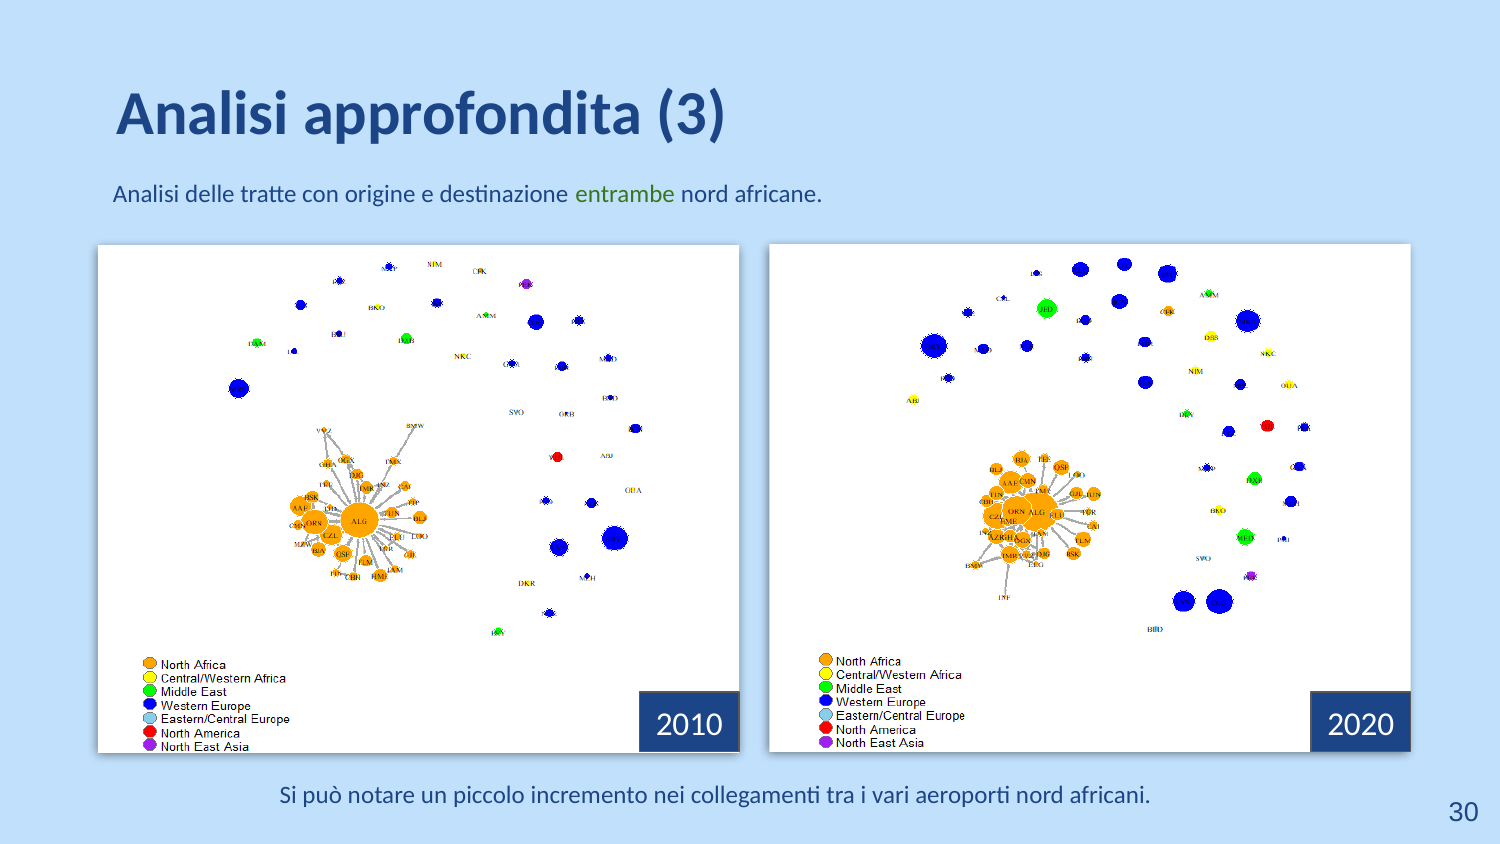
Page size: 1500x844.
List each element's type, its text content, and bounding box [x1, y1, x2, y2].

picture [769, 244, 1411, 752]
picture [97, 245, 740, 753]
text_box Si può notare un piccolo incremento nei collegamenti tra i vari aeroporti nord africani. [264, 763, 1236, 838]
text_box Analisi delle tratte con origine e destinazione entrambe nord africane. [97, 162, 978, 250]
title Analisi approfondita (3) [101, 67, 1237, 163]
slide_number ‹#› [1403, 779, 1494, 844]
